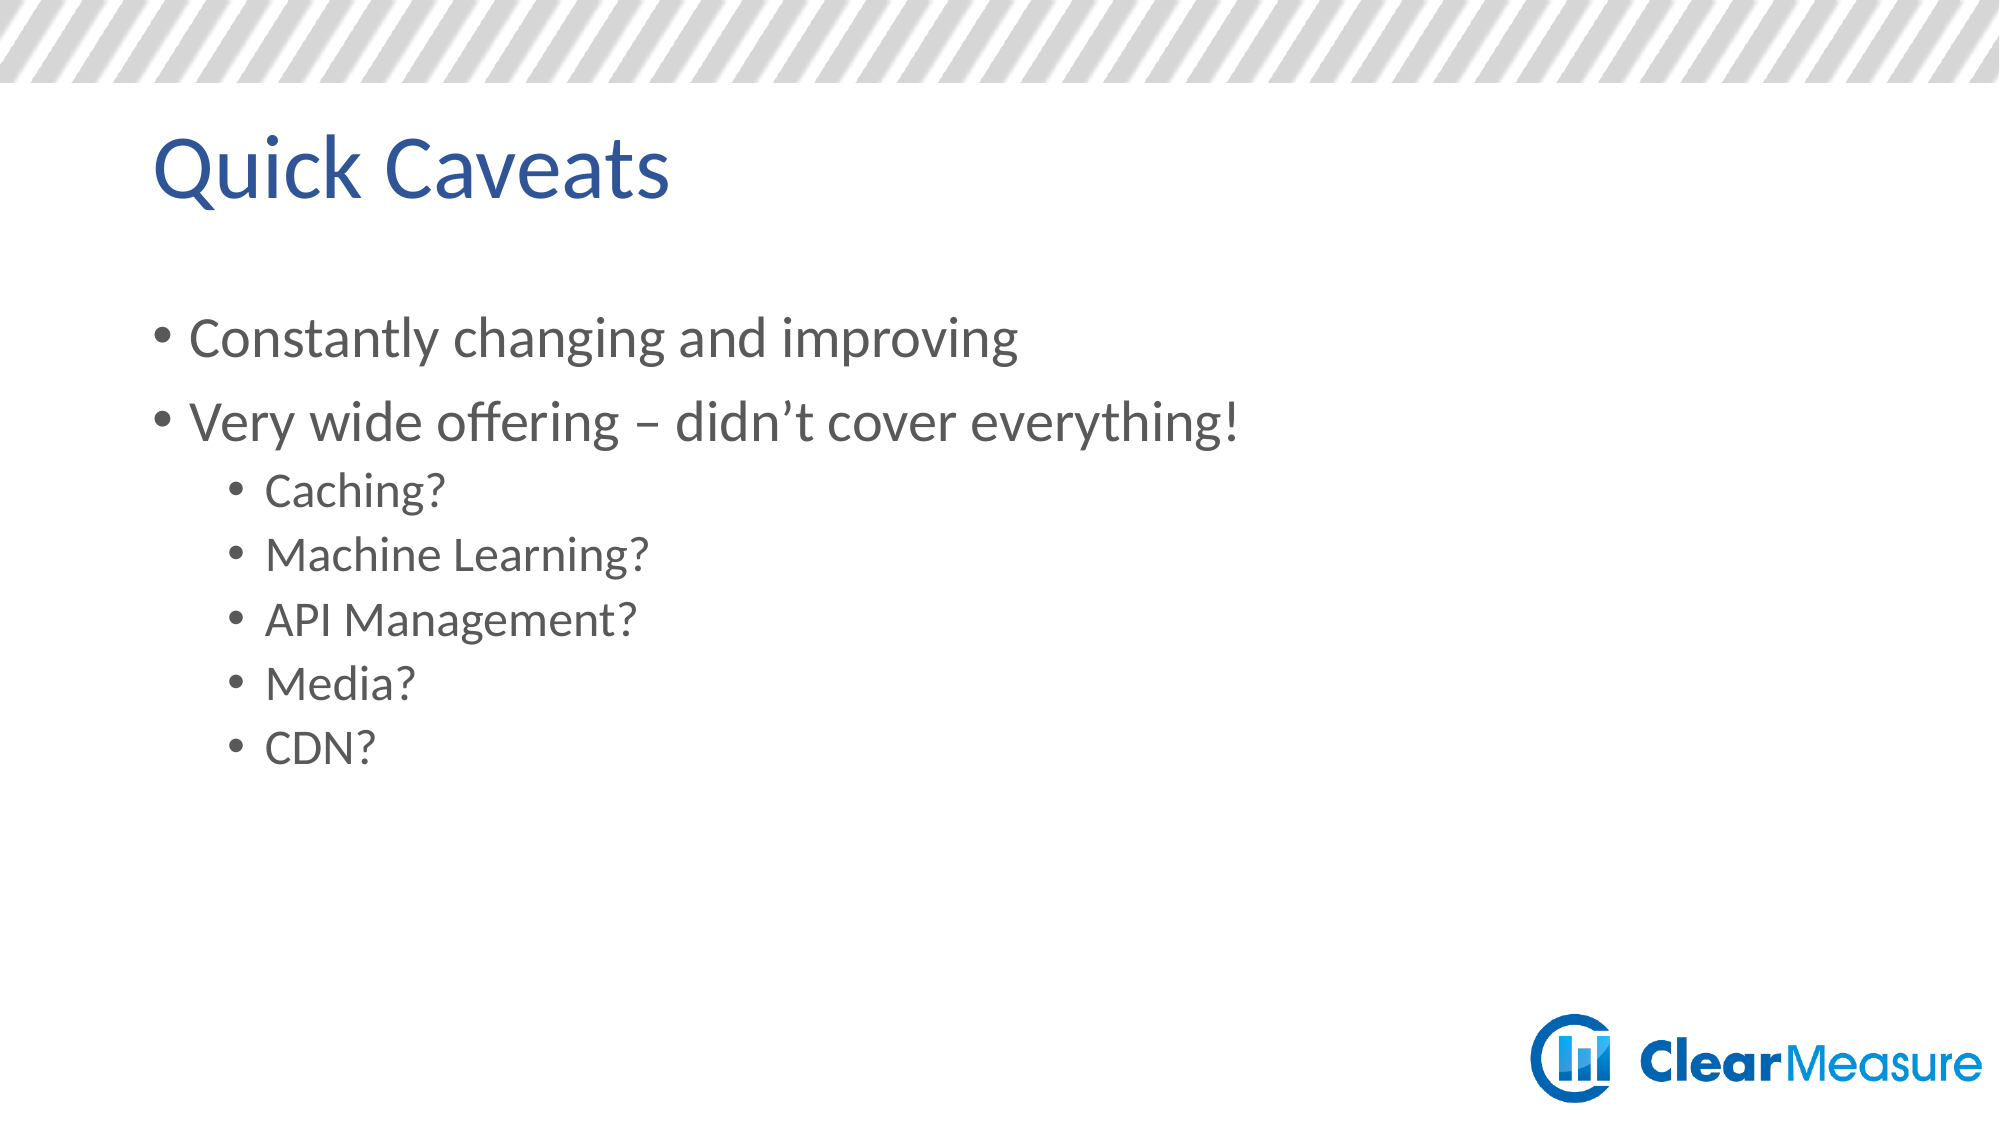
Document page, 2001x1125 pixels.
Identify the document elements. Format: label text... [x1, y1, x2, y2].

picture [1527, 1009, 1984, 1107]
list Constantly changing and improving Very wide offering – didn’t cover everything! Caching? Machine Learning? API Management? Media? CDN? [137, 299, 1863, 1014]
title Quick Caveats [137, 59, 1863, 278]
picture [0, 0, 2000, 83]
